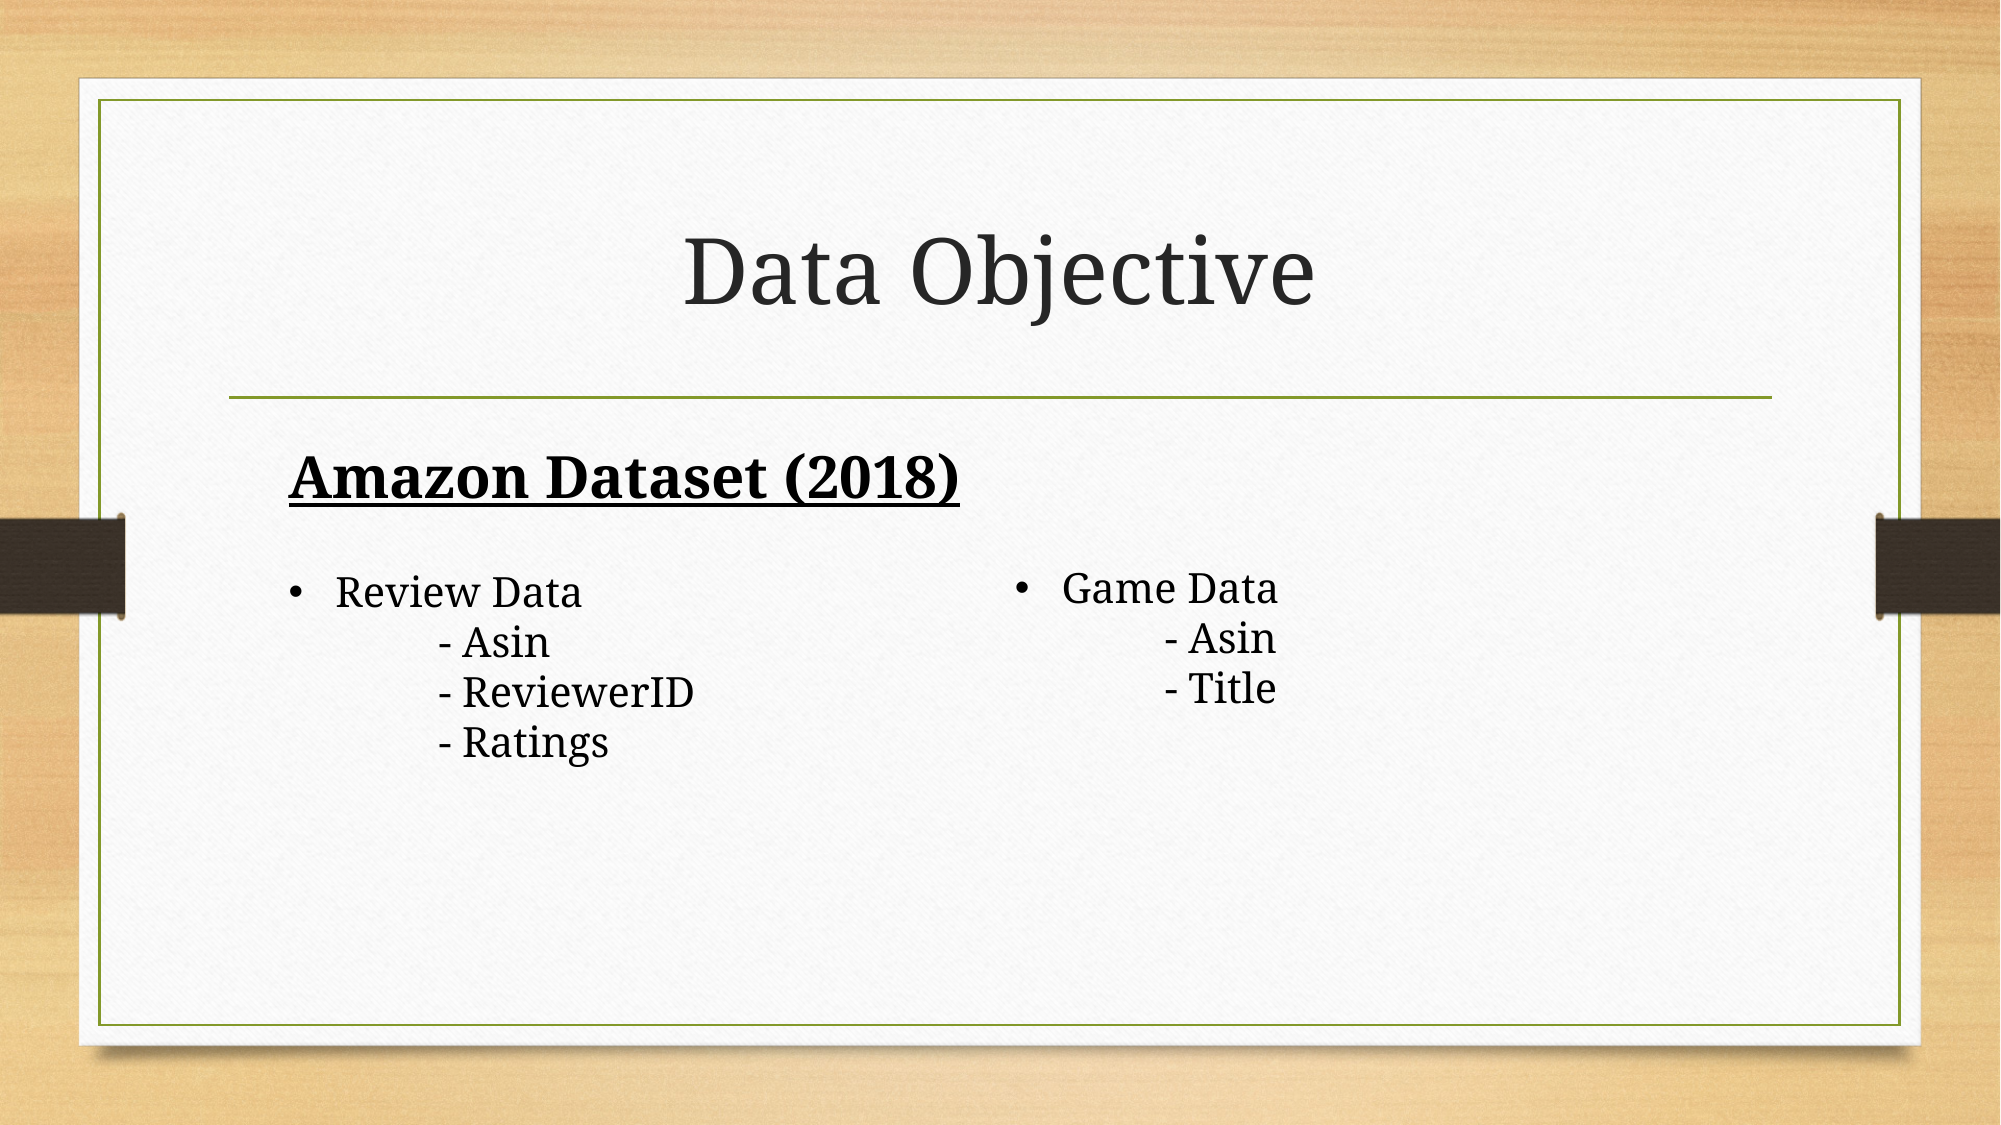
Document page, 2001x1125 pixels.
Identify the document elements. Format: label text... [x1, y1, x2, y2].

text_box Game Data - Asin - Title [999, 554, 1717, 770]
picture [0, 0, 2001, 1125]
text_box Review Data - Asin - ReviewerID - Ratings [273, 558, 991, 774]
text_box Amazon Dataset (2018) [273, 432, 1083, 588]
title Data Objective [212, 161, 1788, 375]
